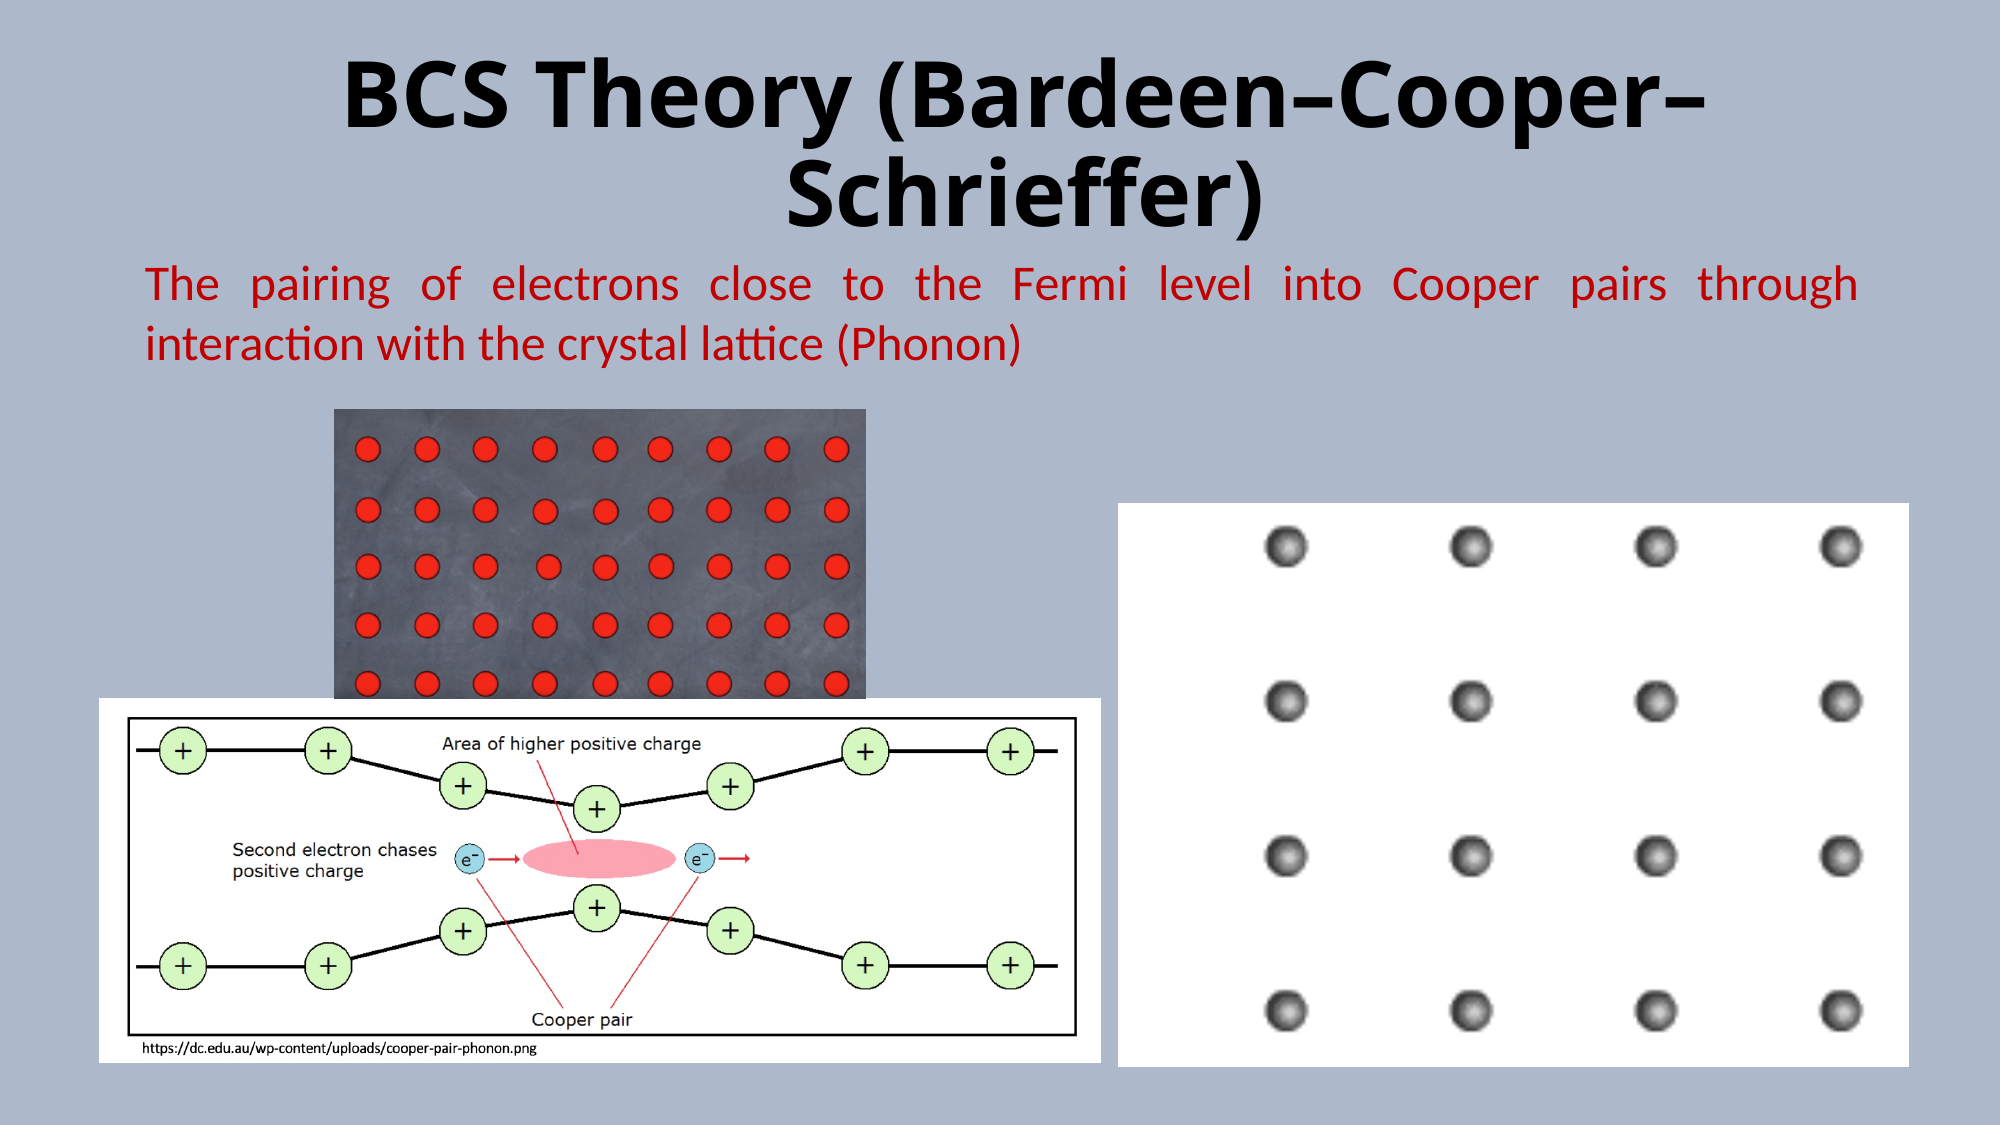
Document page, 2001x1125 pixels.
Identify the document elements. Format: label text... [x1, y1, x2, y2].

picture [99, 409, 1101, 1063]
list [1118, 503, 1908, 1067]
title BCS Theory (Bardeen–Cooper–Schrieffer) [174, 34, 1875, 242]
text_box The pairing of electrons close to the Fermi level into Cooper pairs through interaction with the crystal lattice (Phonon) [130, 242, 1875, 378]
